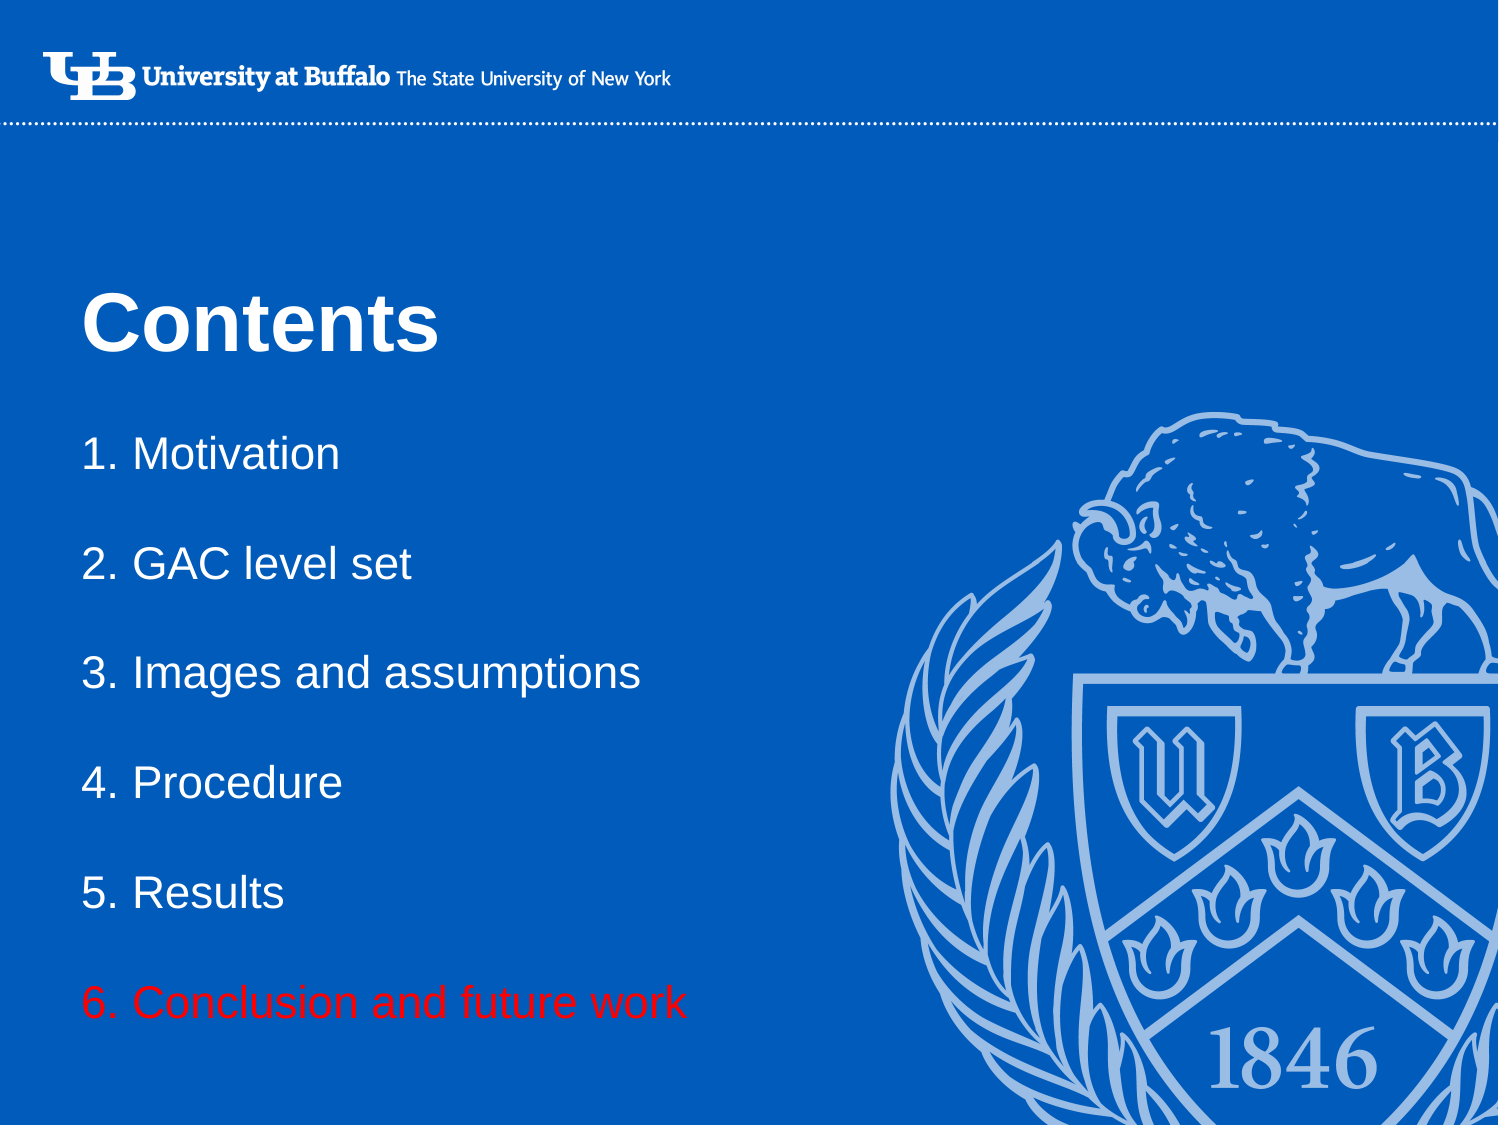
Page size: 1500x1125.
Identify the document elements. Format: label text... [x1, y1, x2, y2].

title Contents 1. Motivation 2. GAC level set 3. Images and assumptions 4. Procedure 5. Results 6. Conclusion and future work [81, 158, 898, 1036]
picture [0, 0, 1499, 1125]
